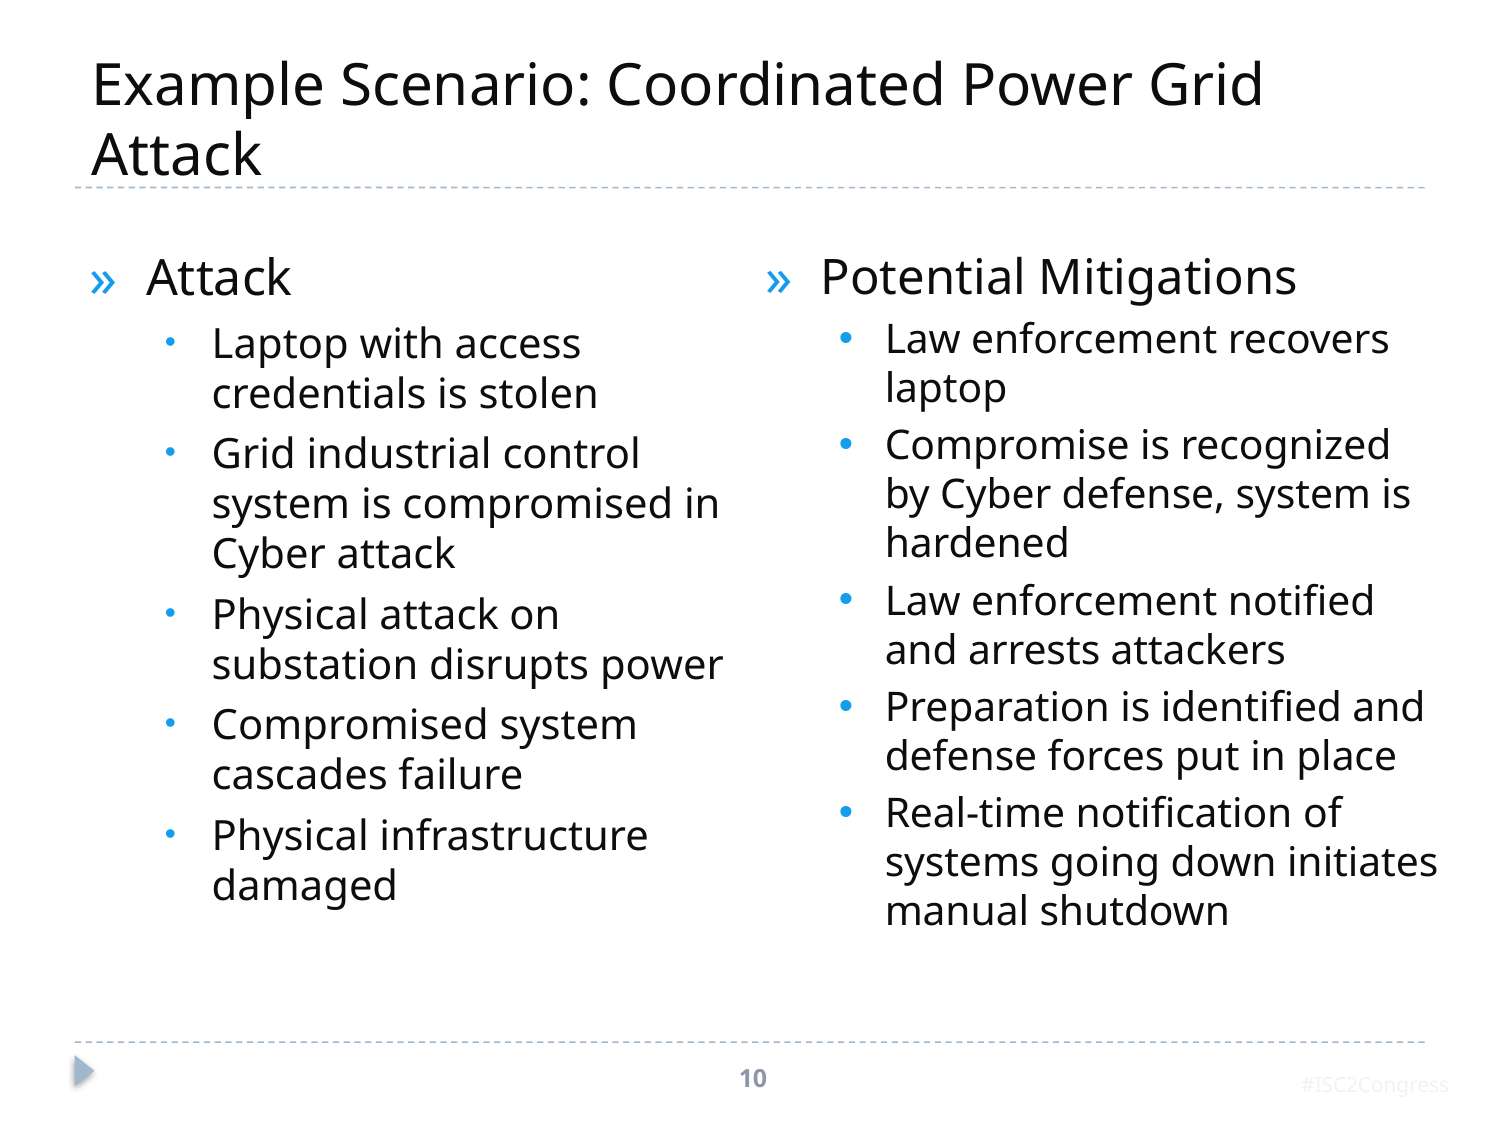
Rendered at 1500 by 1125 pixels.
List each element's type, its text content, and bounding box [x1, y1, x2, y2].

title Example Scenario: Coordinated Power Grid Attack [76, 39, 1392, 196]
list Attack Laptop with access credentials is stolen Grid industrial control system is compromised in Cyber attack Physical attack on substation disrupts power Compromised system cascades failure Physical infrastructure damaged [75, 238, 750, 977]
text_box Potential Mitigations Law enforcement recovers laptop Compromise is recognized by Cyber defense, system is hardened Law enforcement notified and arrests attackers Preparation is identified and defense forces put in place Real-time notification of systems going down initiates manual shutdown [750, 238, 1457, 977]
